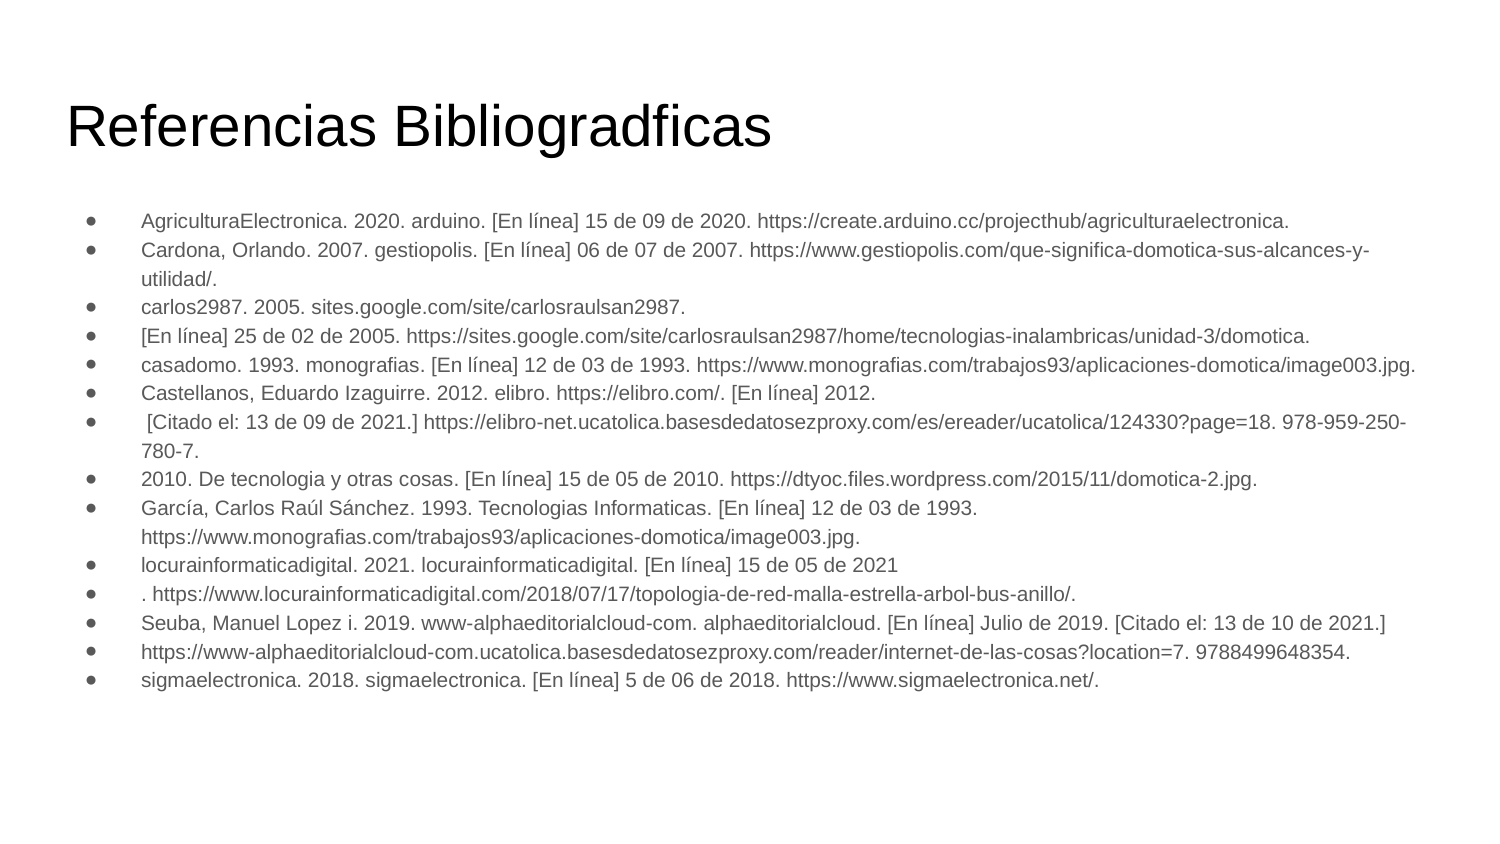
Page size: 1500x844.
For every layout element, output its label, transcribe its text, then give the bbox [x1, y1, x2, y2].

list AgriculturaElectronica. 2020. arduino. [En línea] 15 de 09 de 2020. https://create.arduino.cc/projecthub/agriculturaelectronica. Cardona, Orlando. 2007. gestiopolis. [En línea] 06 de 07 de 2007. https://www.gestiopolis.com/que-significa-domotica-sus-alcances-y-utilidad/. carlos2987. 2005. sites.google.com/site/carlosraulsan2987. [En línea] 25 de 02 de 2005. https://sites.google.com/site/carlosraulsan2987/home/tecnologias-inalambricas/unidad-3/domotica. casadomo. 1993. monografias. [En línea] 12 de 03 de 1993. https://www.monografias.com/trabajos93/aplicaciones-domotica/image003.jpg. Castellanos, Eduardo Izaguirre. 2012. elibro. https://elibro.com/. [En línea] 2012. [Citado el: 13 de 09 de 2021.] https://elibro-net.ucatolica.basesdedatosezproxy.com/es/ereader/ucatolica/124330?page=18. 978-959-250-780-7. 2010. De tecnologia y otras cosas. [En línea] 15 de 05 de 2010. https://dtyoc.files.wordpress.com/2015/11/domotica-2.jpg. García, Carlos Raúl Sánchez. 1993. Tecnologias Informaticas. [En línea] 12 de 03 de 1993. https://www.monografias.com/trabajos93/aplicaciones-domotica/image003.jpg. locurainformaticadigital. 2021. locurainformaticadigital. [En línea] 15 de 05 de 2021 . https://www.locurainformaticadigital.com/2018/07/17/topologia-de-red-malla-estrella-arbol-bus-anillo/. Seuba, Manuel Lopez i. 2019. www-alphaeditorialcloud-com. alphaeditorialcloud. [En línea] Julio de 2019. [Citado el: 13 de 10 de 2021.] https://www-alphaeditorialcloud-com.ucatolica.basesdedatosezproxy.com/reader/internet-de-las-cosas?location=7. 9788499648354. sigmaelectronica. 2018. sigmaelectronica. [En línea] 5 de 06 de 2018. https://www.sigmaelectronica.net/. [51, 189, 1449, 750]
title Referencias Bibliogradficas [51, 72, 1449, 167]
